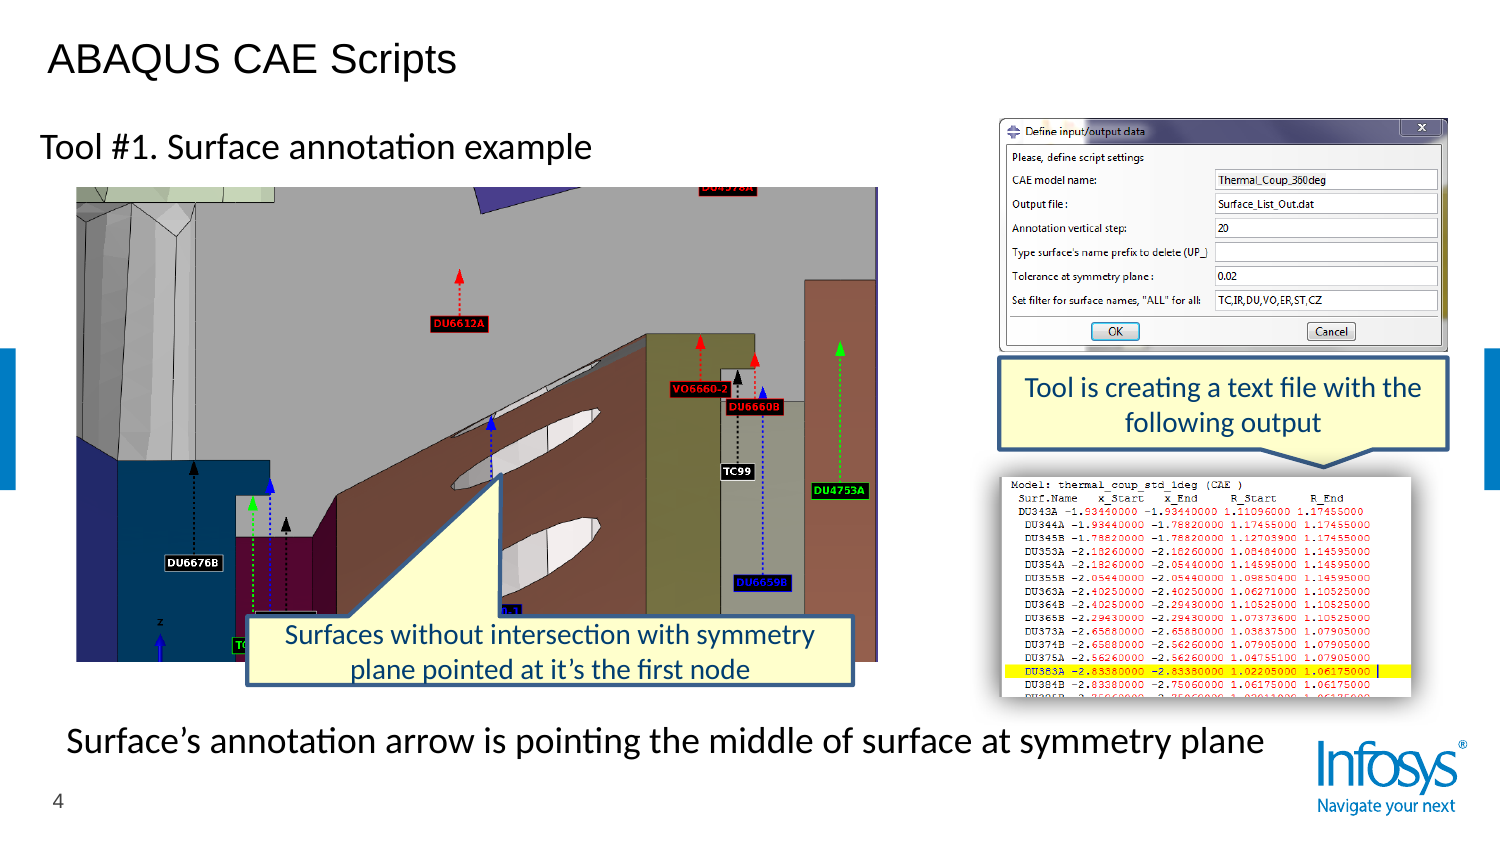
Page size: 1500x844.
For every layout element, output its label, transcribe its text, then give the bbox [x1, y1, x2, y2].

picture [999, 477, 1412, 698]
picture [76, 186, 879, 663]
text_box Surface’s annotation arrow is pointing the middle of surface at symmetry plane [58, 708, 1304, 769]
text_box Tool is creating a text file with the following output [997, 358, 1450, 454]
text_box Surfaces without intersection with symmetry plane pointed at it’s the first node [245, 672, 856, 688]
title ABAQUS CAE Scripts [32, 24, 1464, 99]
slide_number 4 [37, 780, 115, 826]
picture [999, 118, 1448, 353]
text_box Tool #1. Surface annotation example [32, 114, 609, 175]
